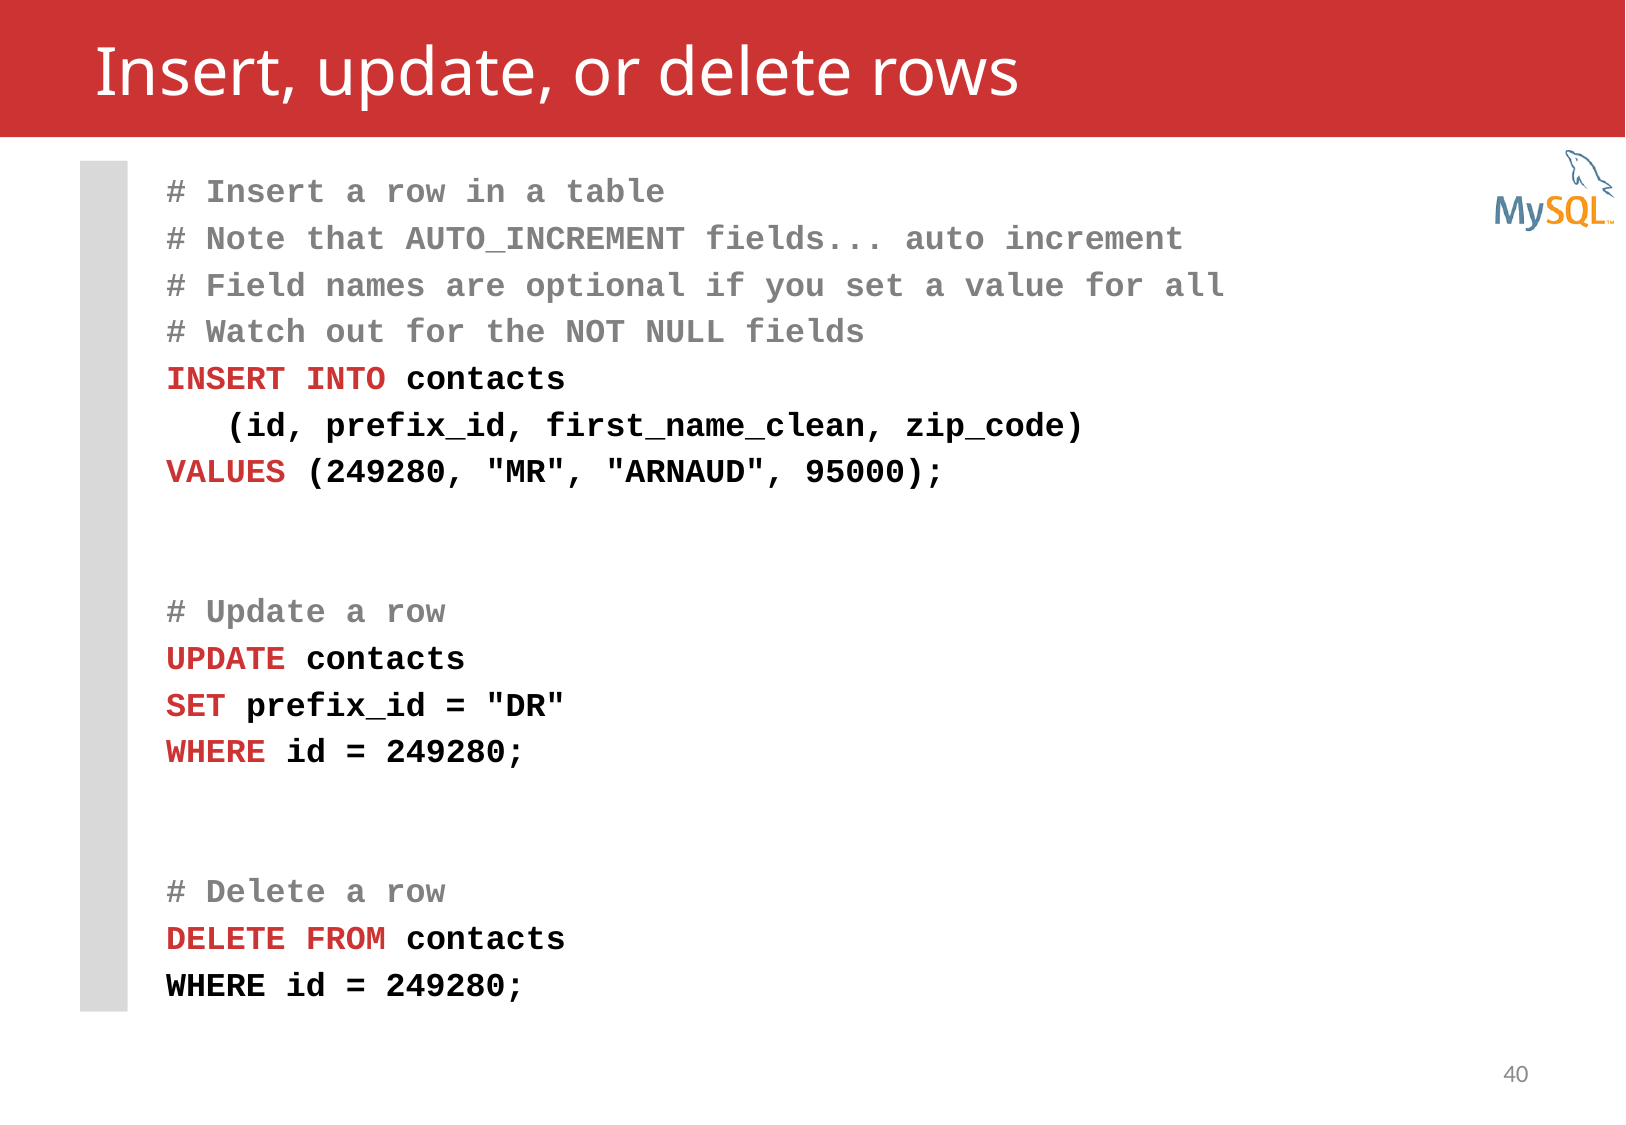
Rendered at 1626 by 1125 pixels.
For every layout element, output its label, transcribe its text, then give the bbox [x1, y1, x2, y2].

picture [1493, 148, 1616, 232]
title Insert, update, or delete rows [80, 0, 1543, 138]
list # Insert a row in a table # Note that AUTO_INCREMENT fields... auto increment # Field names are optional if you set a value for all # Watch out for the NOT NULL fields INSERT INTO contacts (id, prefix_id, first_name_clean, zip_code) VALUES (249280, "MR", "ARNAUD", 95000); # Update a row UPDATE contacts SET prefix_id = "DR" WHERE id = 249280; # Delete a row DELETE FROM contacts WHERE id = 249280; [151, 160, 1544, 1012]
slide_number 40 [1164, 1042, 1544, 1103]
